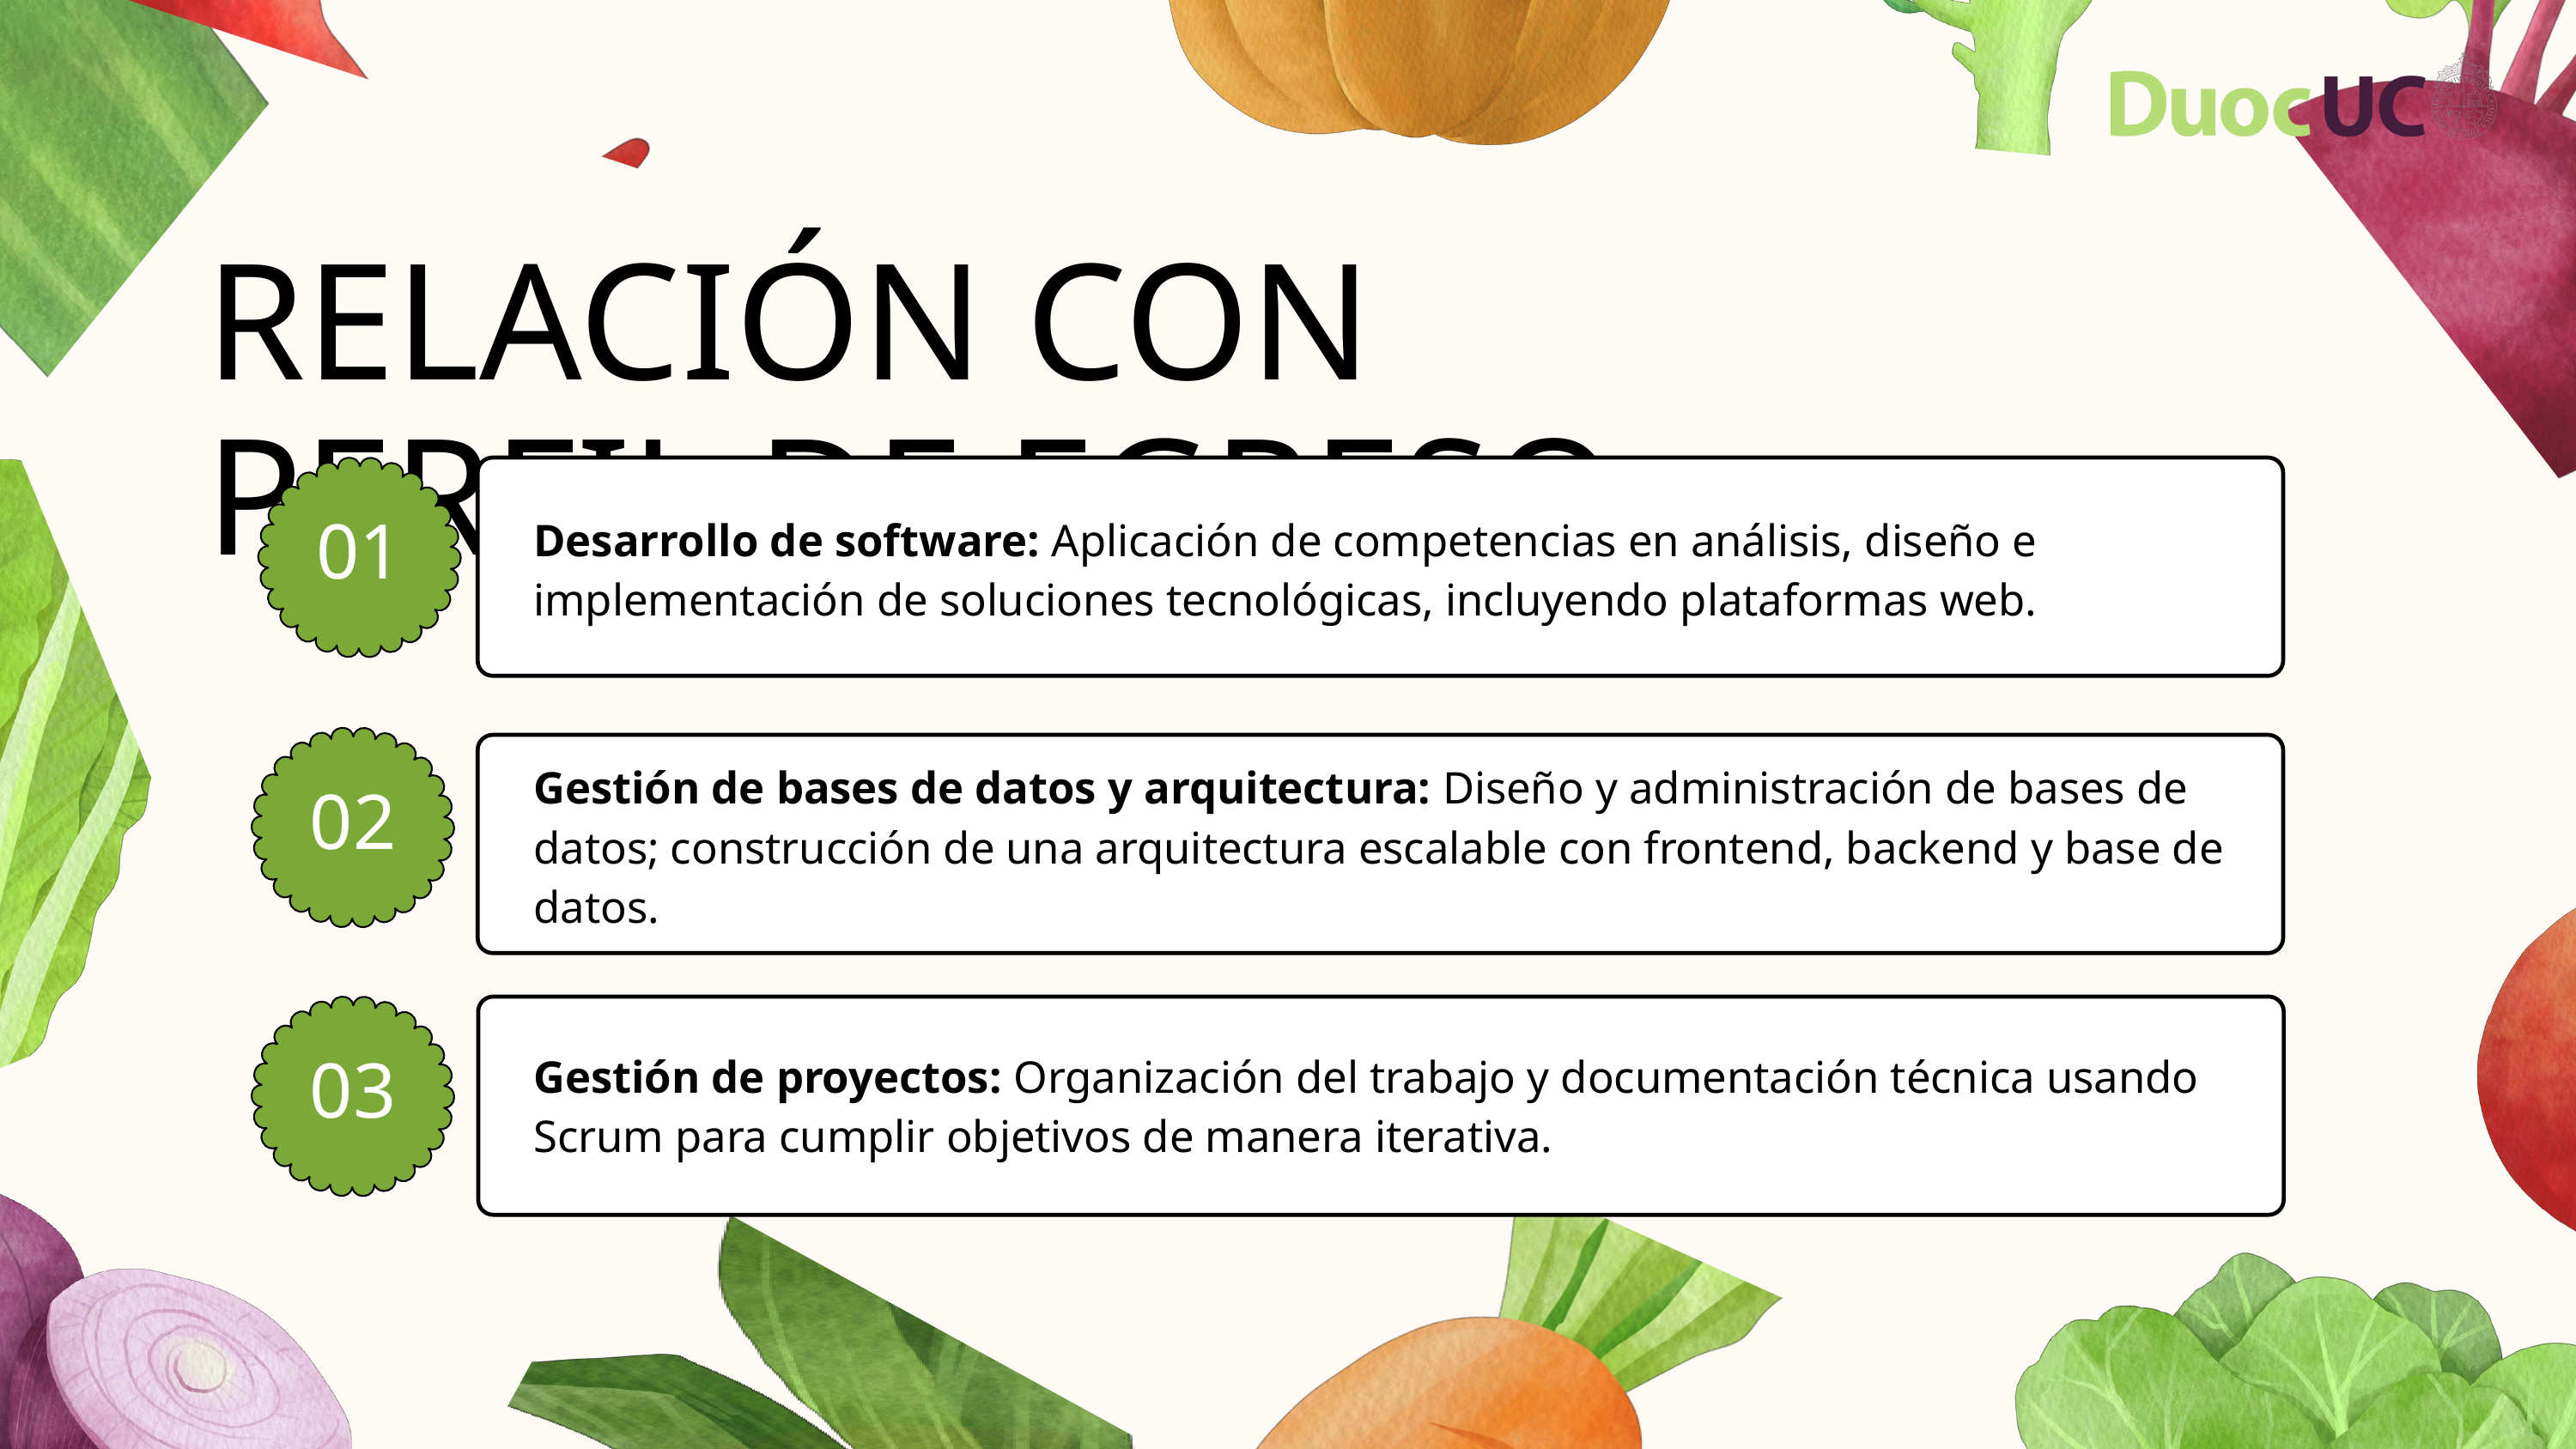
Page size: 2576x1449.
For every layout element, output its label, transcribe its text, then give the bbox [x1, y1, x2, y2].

text_box [2202, 0, 2576, 501]
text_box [477, 734, 2284, 954]
text_box [483, 1225, 1097, 1449]
text_box [0, 0, 305, 436]
text_box [2476, 822, 2576, 1275]
text_box [128, 0, 943, 236]
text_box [251, 727, 455, 928]
text_box [1945, 1252, 2576, 1449]
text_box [477, 457, 2284, 676]
text_box [0, 427, 232, 1069]
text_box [251, 996, 455, 1197]
text_box [1165, 0, 1680, 145]
text_box RELACIÓN CON PERFIL DE EGRESO [205, 236, 1906, 588]
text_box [258, 457, 461, 658]
text_box [2105, 46, 2502, 145]
text_box [1083, 1225, 1864, 1449]
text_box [477, 996, 2284, 1216]
text_box [1737, 0, 2203, 169]
text_box [0, 1093, 352, 1449]
